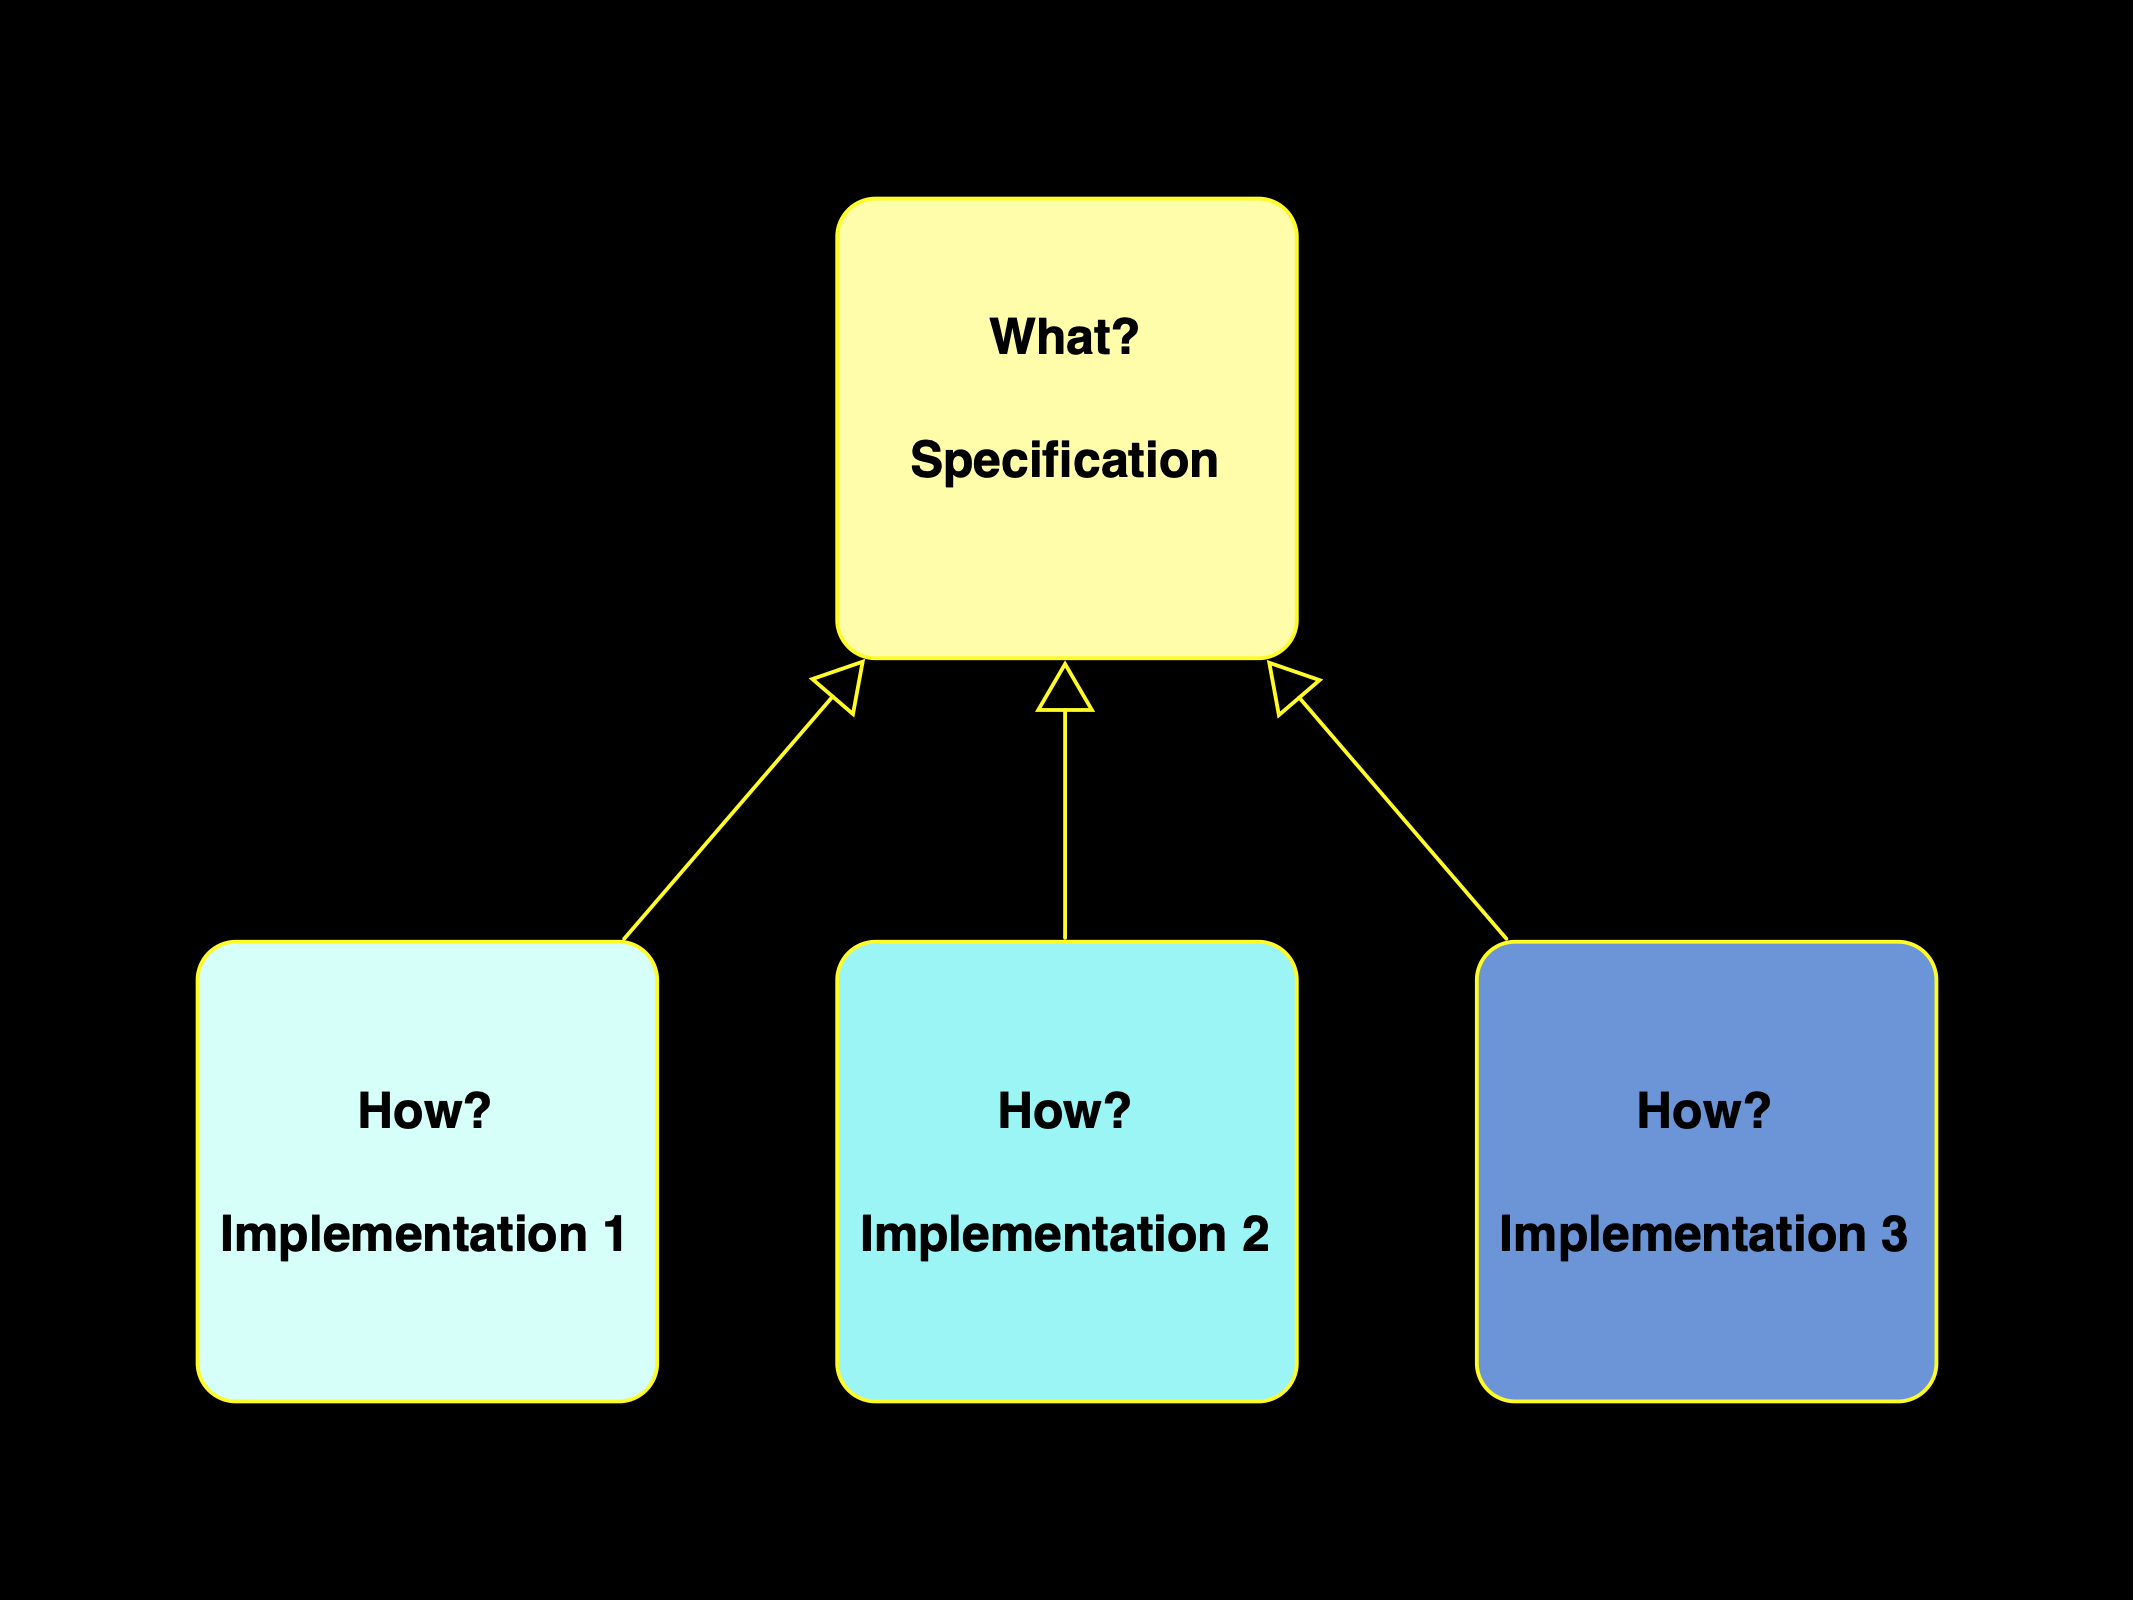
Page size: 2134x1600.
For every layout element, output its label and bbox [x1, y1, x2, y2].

picture [187, 189, 1946, 1411]
